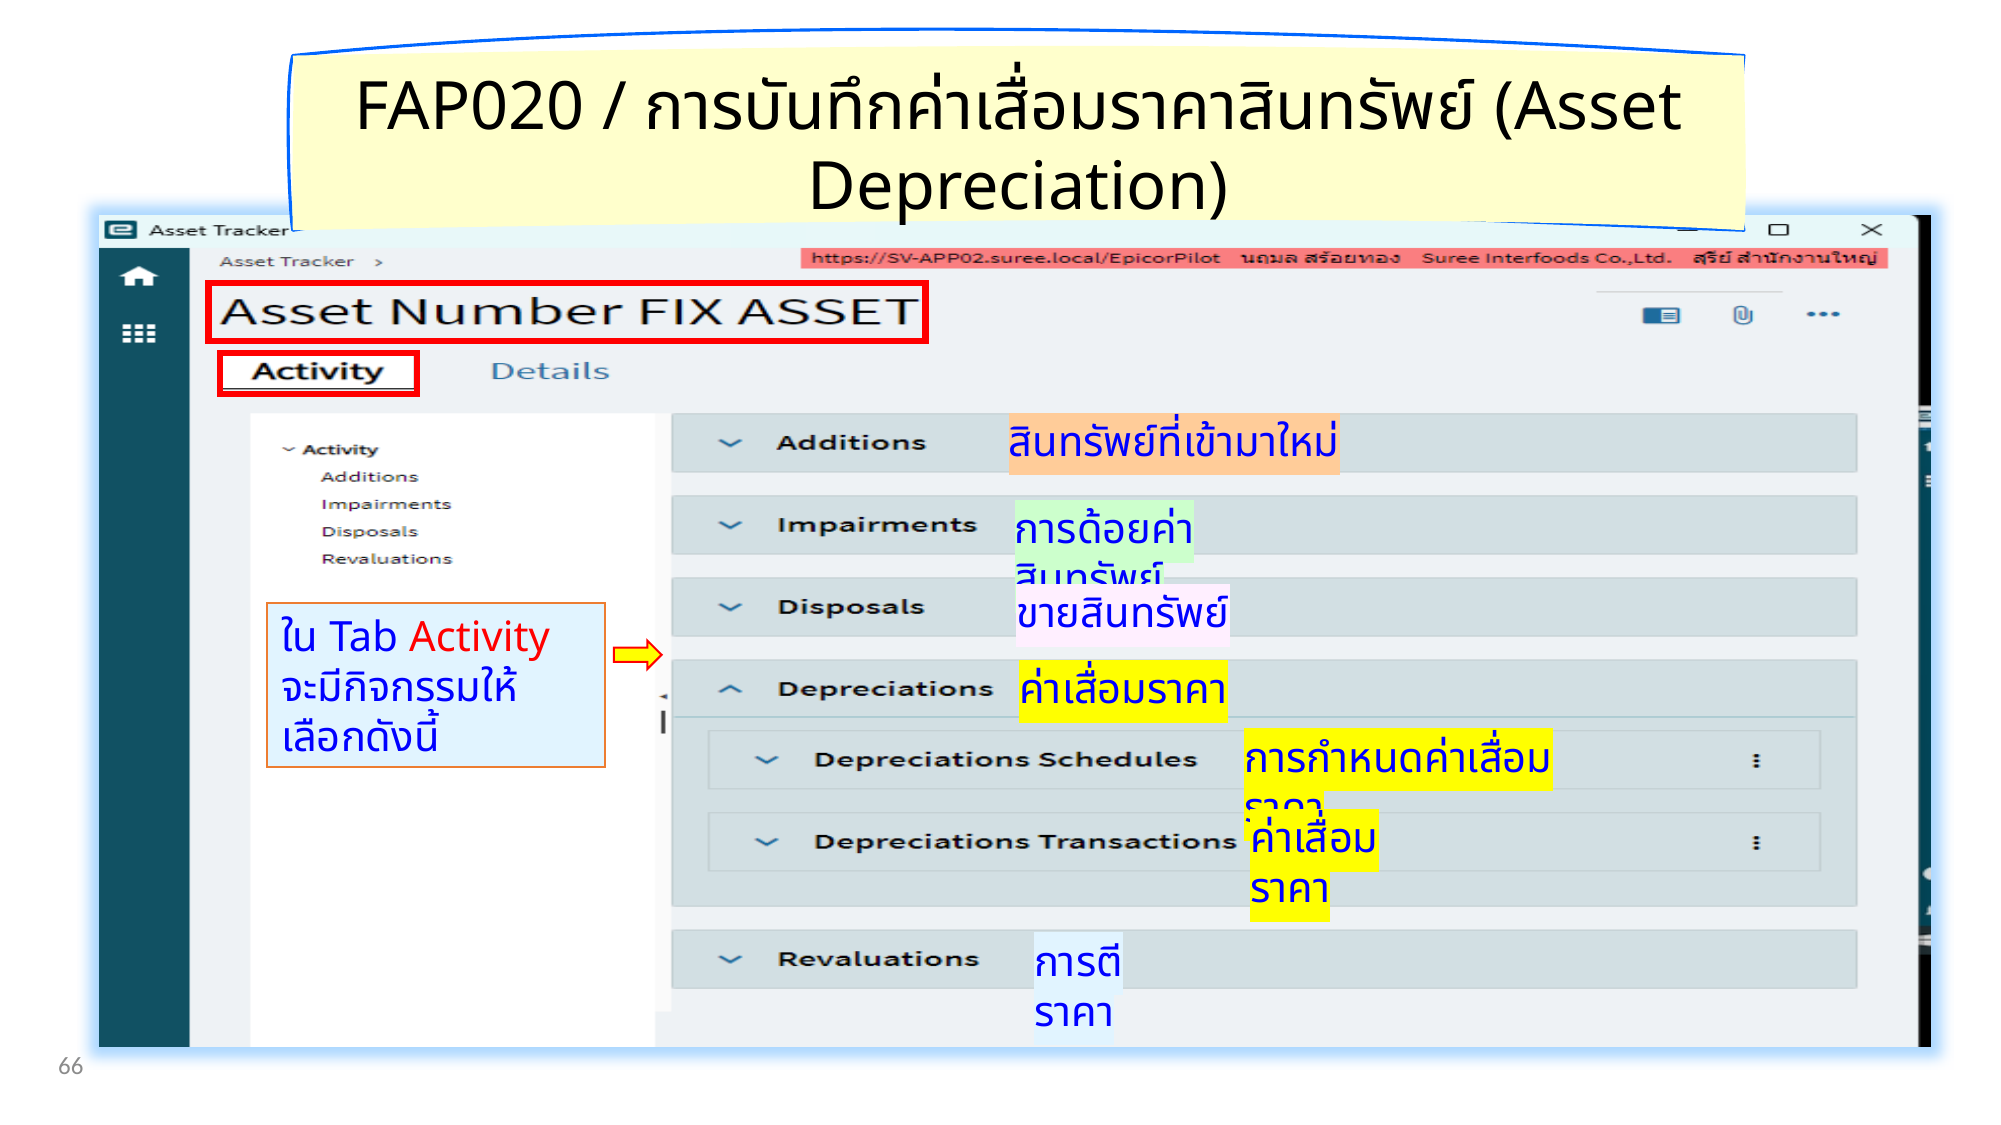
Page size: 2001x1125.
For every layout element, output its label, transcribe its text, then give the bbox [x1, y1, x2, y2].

slide_number 66 [43, 1035, 494, 1096]
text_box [99, 55, 1931, 1047]
